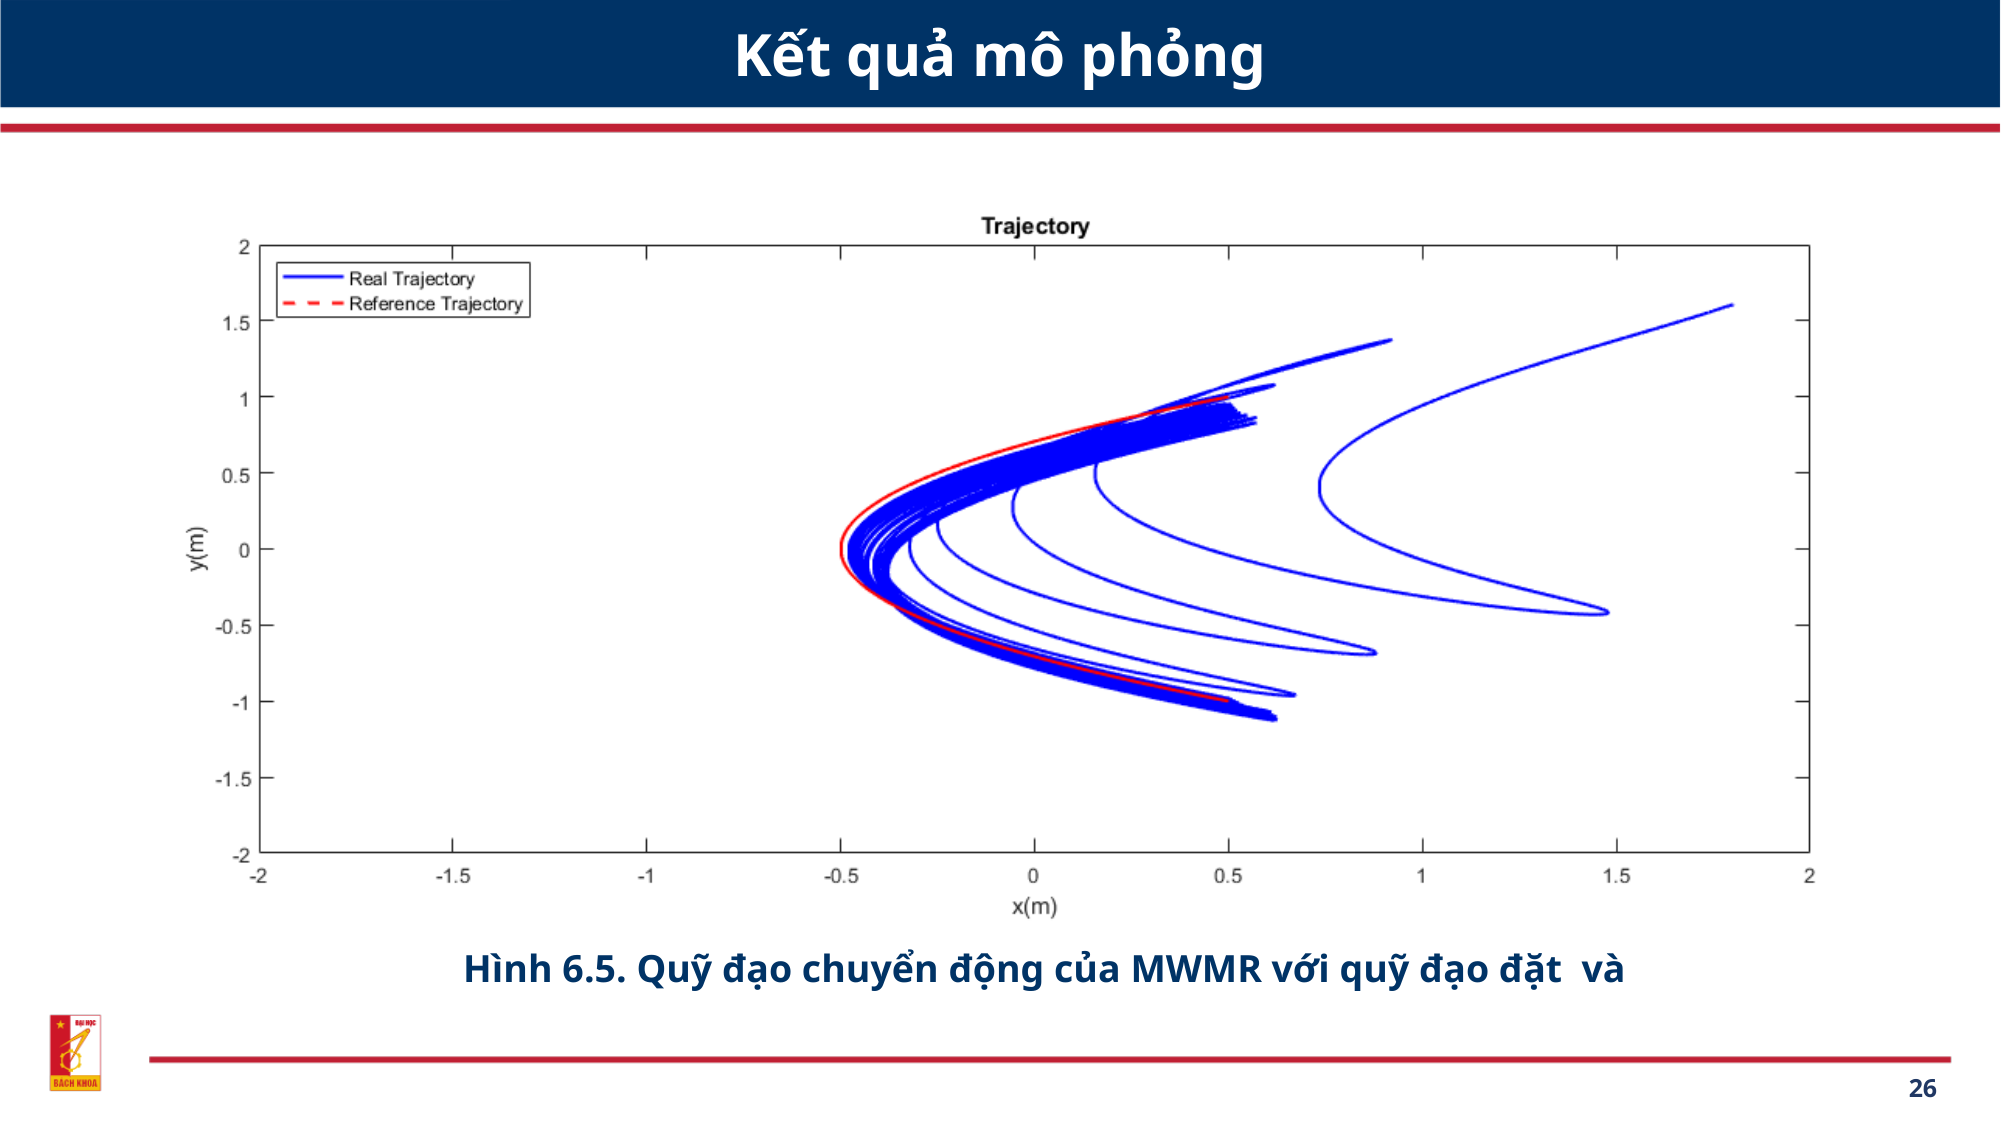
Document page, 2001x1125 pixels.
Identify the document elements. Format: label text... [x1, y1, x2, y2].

picture [0, 0, 2001, 1125]
title Kết quả mô phỏng [55, 18, 1945, 90]
slide_number 26 [1502, 1065, 1953, 1125]
